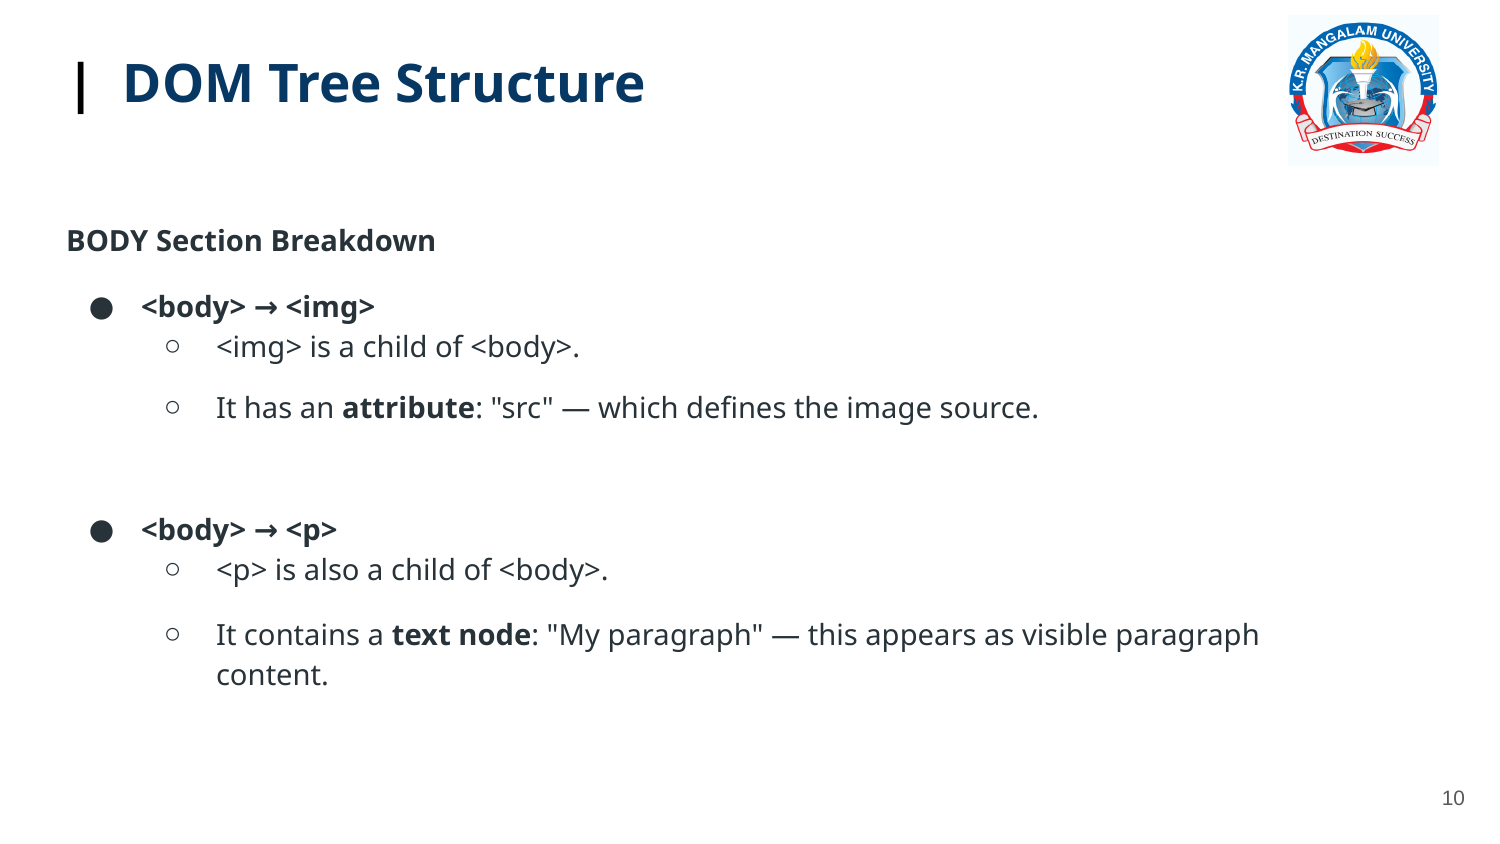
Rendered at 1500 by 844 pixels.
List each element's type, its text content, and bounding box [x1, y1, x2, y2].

slide_number ‹#› [1389, 764, 1480, 830]
title | DOM Tree Structure [51, 34, 1277, 129]
text_box BODY Section Breakdown <body> → <img> <img> is a child of <body>. It has an attribute: "src" — which defines the image source. <body> → <p> <p> is also a child of <body>. It contains a text node: "My paragraph" — this appears as visible paragraph content. [51, 202, 1393, 707]
picture [1288, 15, 1440, 167]
